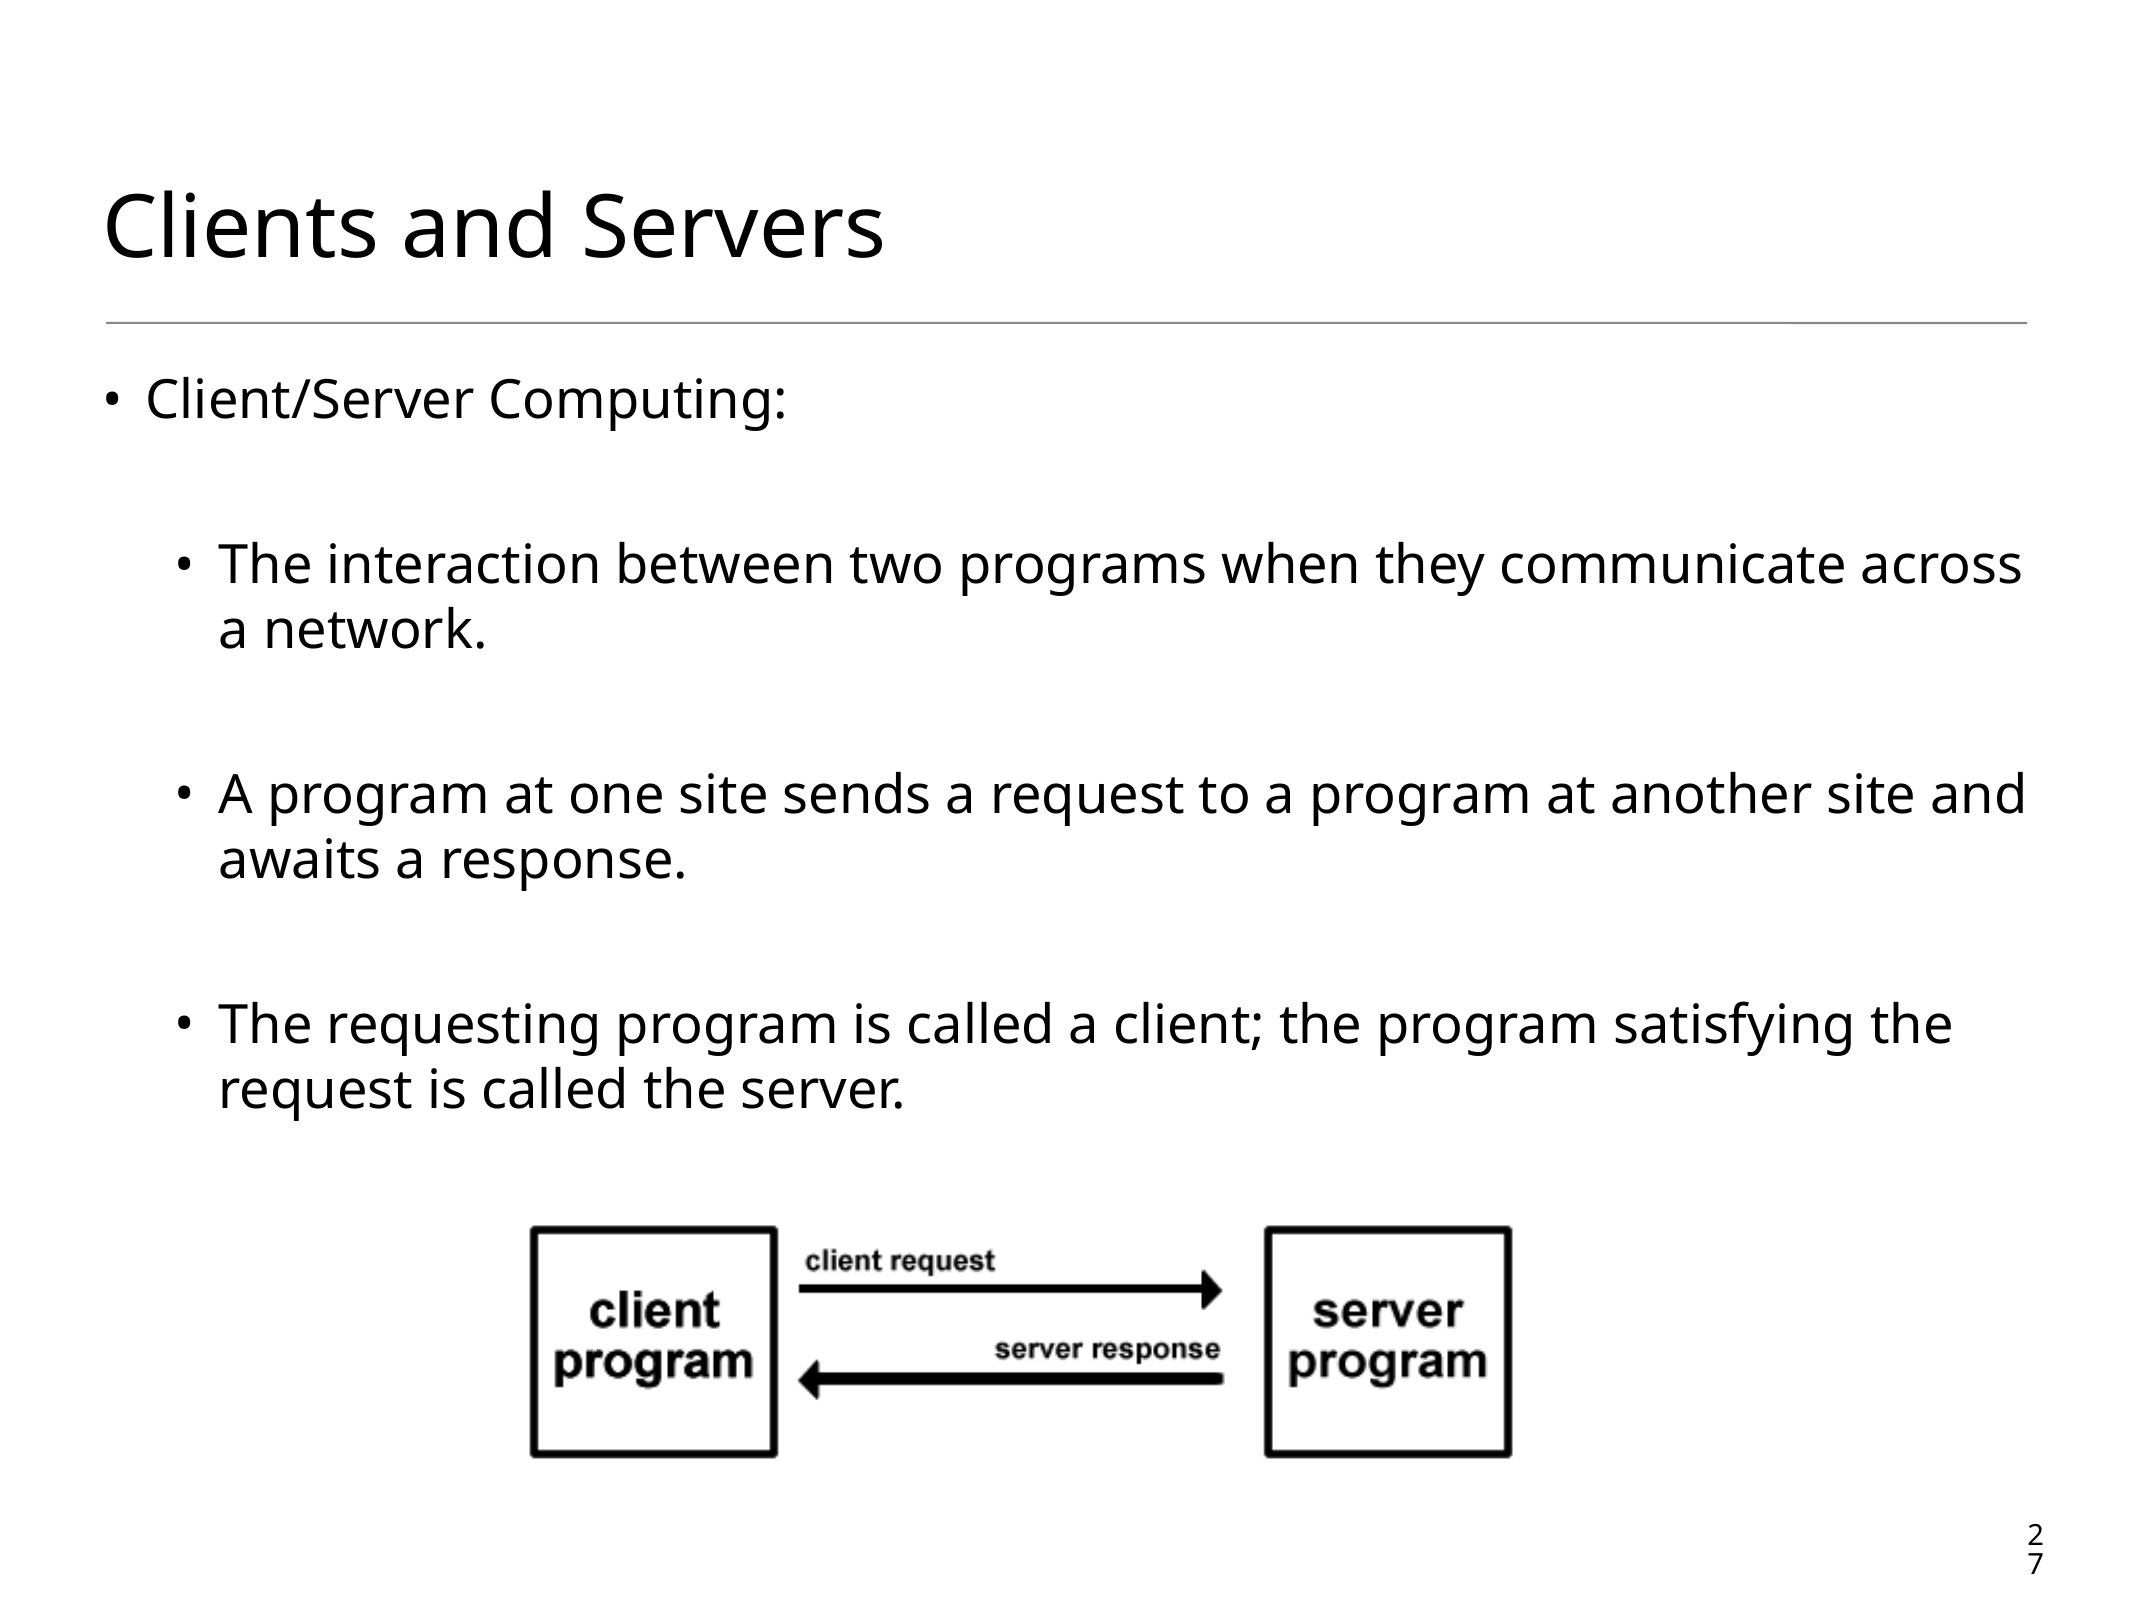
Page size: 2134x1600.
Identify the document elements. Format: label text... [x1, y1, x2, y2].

slide_number 27 [2012, 1508, 2064, 1559]
title Clients and Servers [93, 54, 2040, 284]
picture [520, 1220, 1517, 1463]
list Client/Server Computing: The interaction between two programs when they communicate across a network. A program at one site sends a request to a program at another site and awaits a response. The requesting program is called a client; the program satisfying the request is called the server. [93, 356, 2040, 1434]
